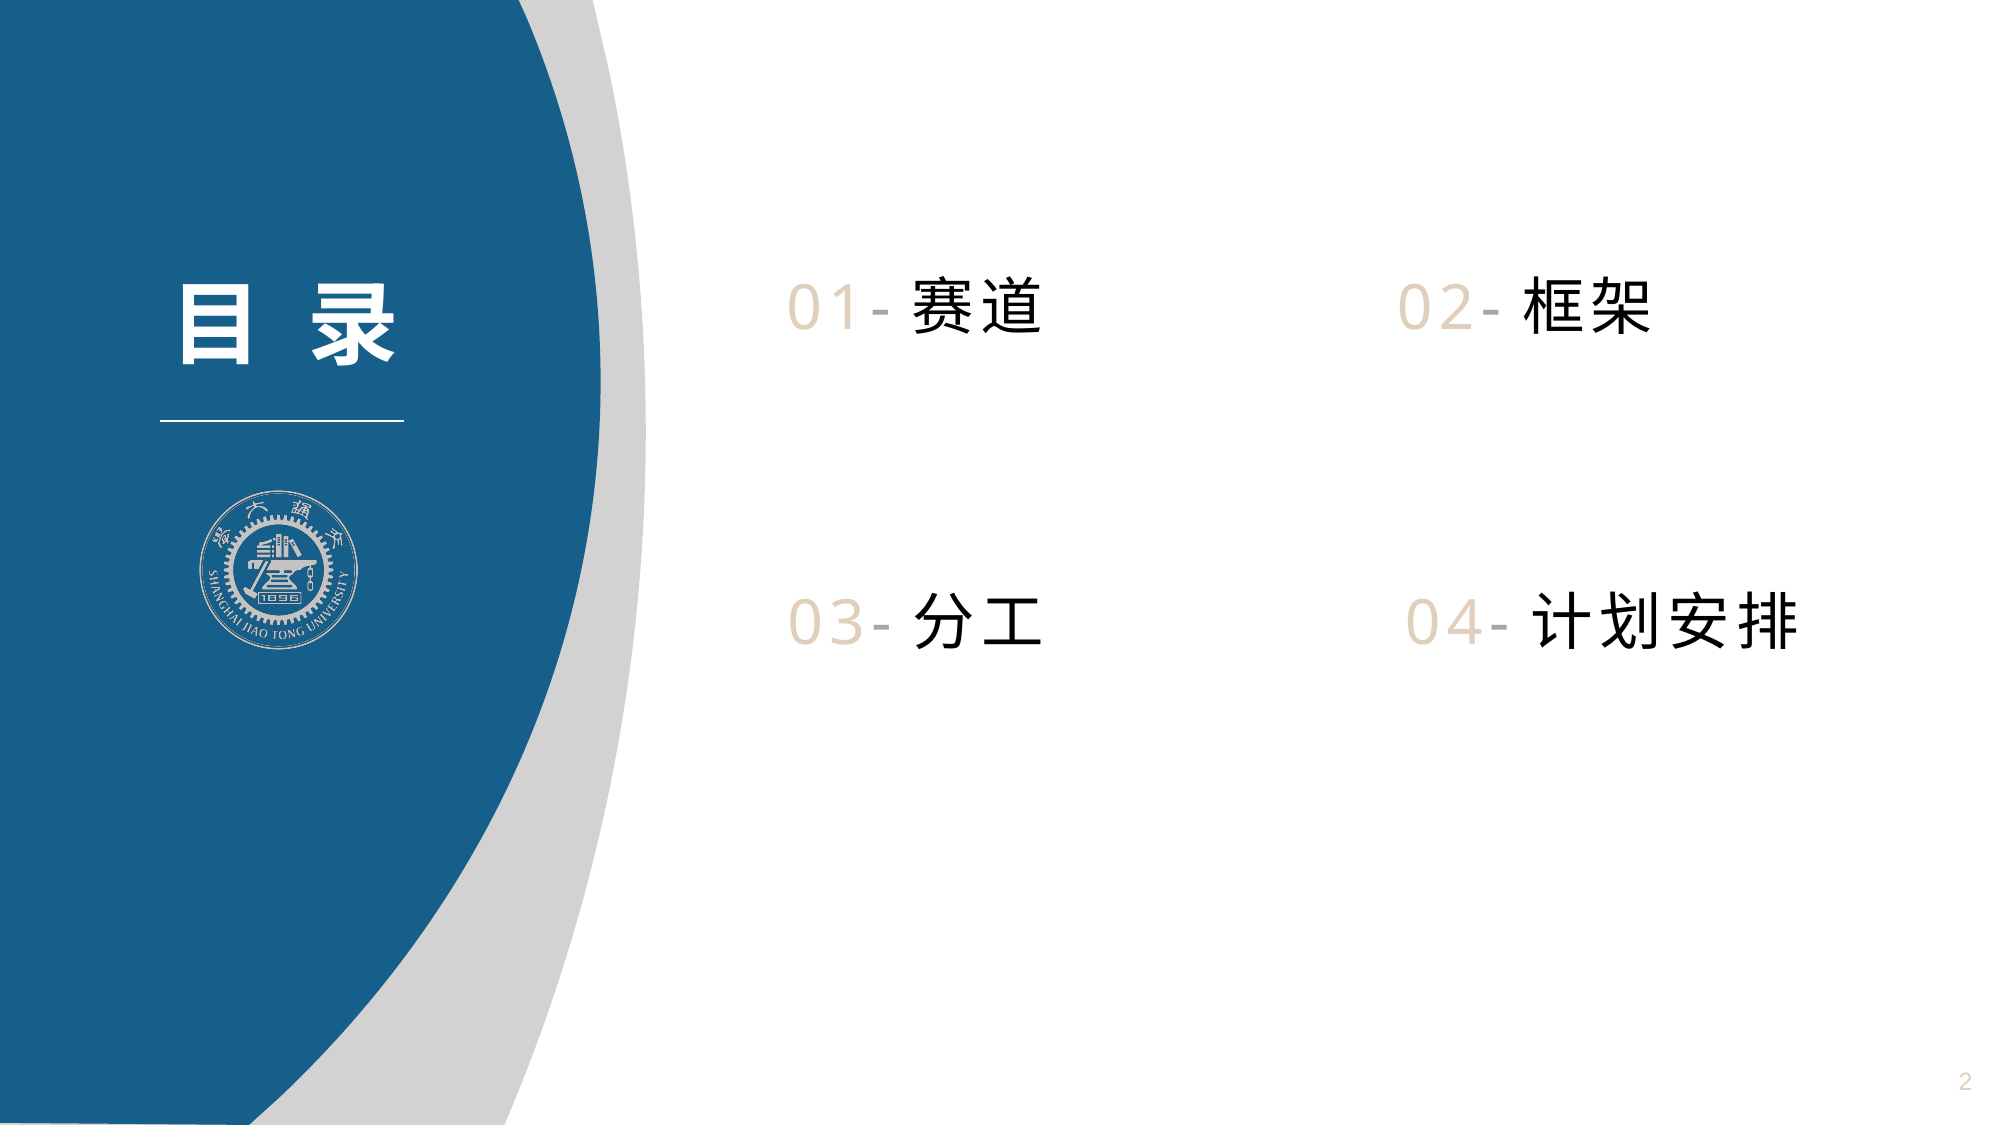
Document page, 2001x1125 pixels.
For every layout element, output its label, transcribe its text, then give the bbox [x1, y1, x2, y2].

slide_number 2 [1817, 1052, 1988, 1109]
text_box 03-分工 [772, 582, 1243, 658]
text_box 01-赛道 [771, 266, 1228, 342]
text_box 02-框架 [1382, 266, 1875, 342]
text_box 04-计划安排 [1390, 582, 1861, 658]
